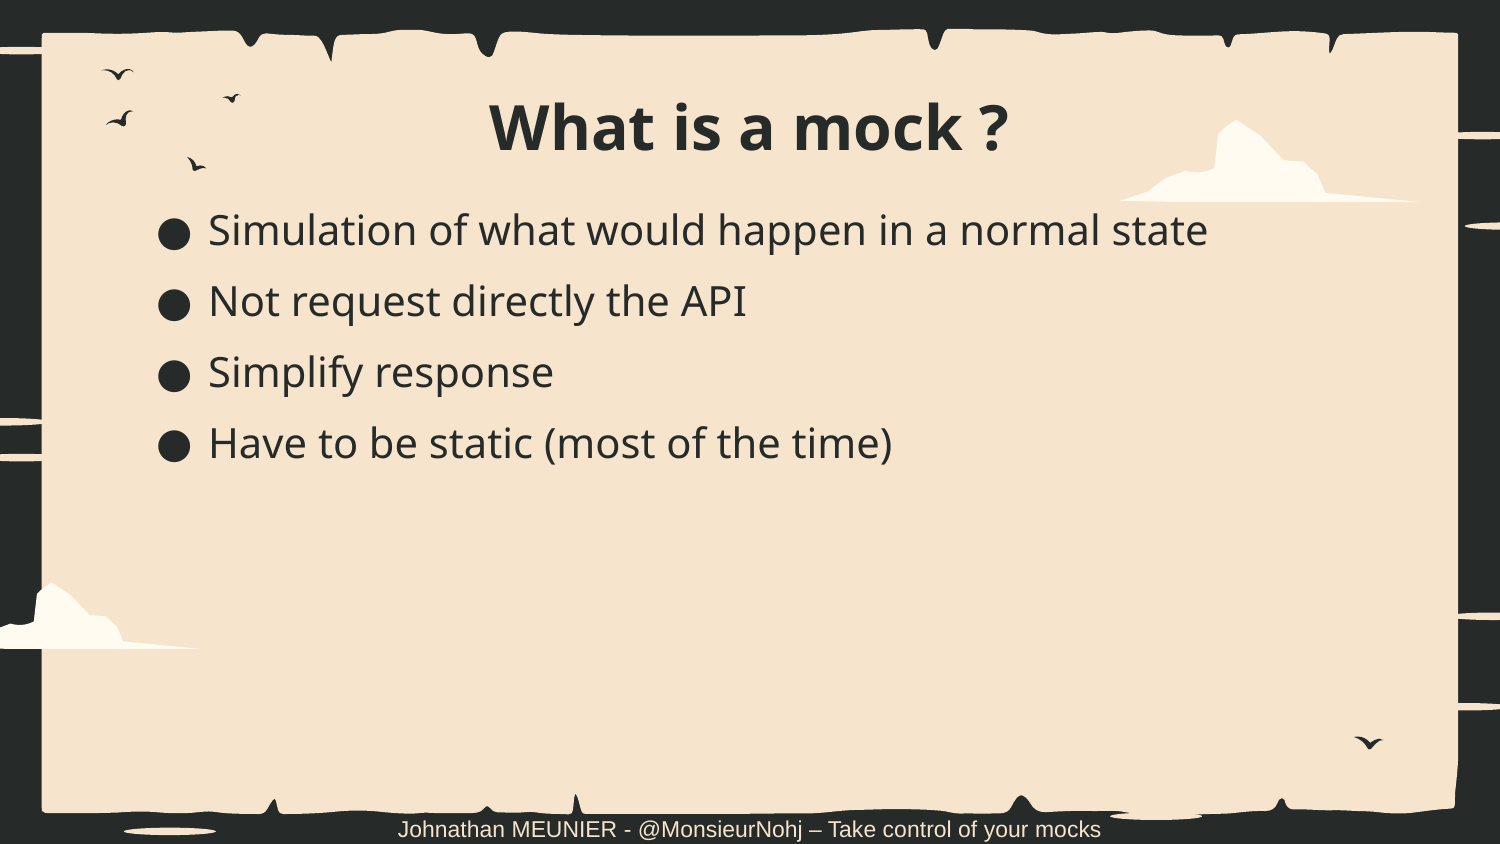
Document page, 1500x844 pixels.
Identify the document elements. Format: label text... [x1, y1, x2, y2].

title What is a mock ? [118, 72, 1382, 167]
list Simulation of what would happen in a normal state Not request directly the API Simplify response Have to be static (most of the time) [118, 189, 1382, 750]
